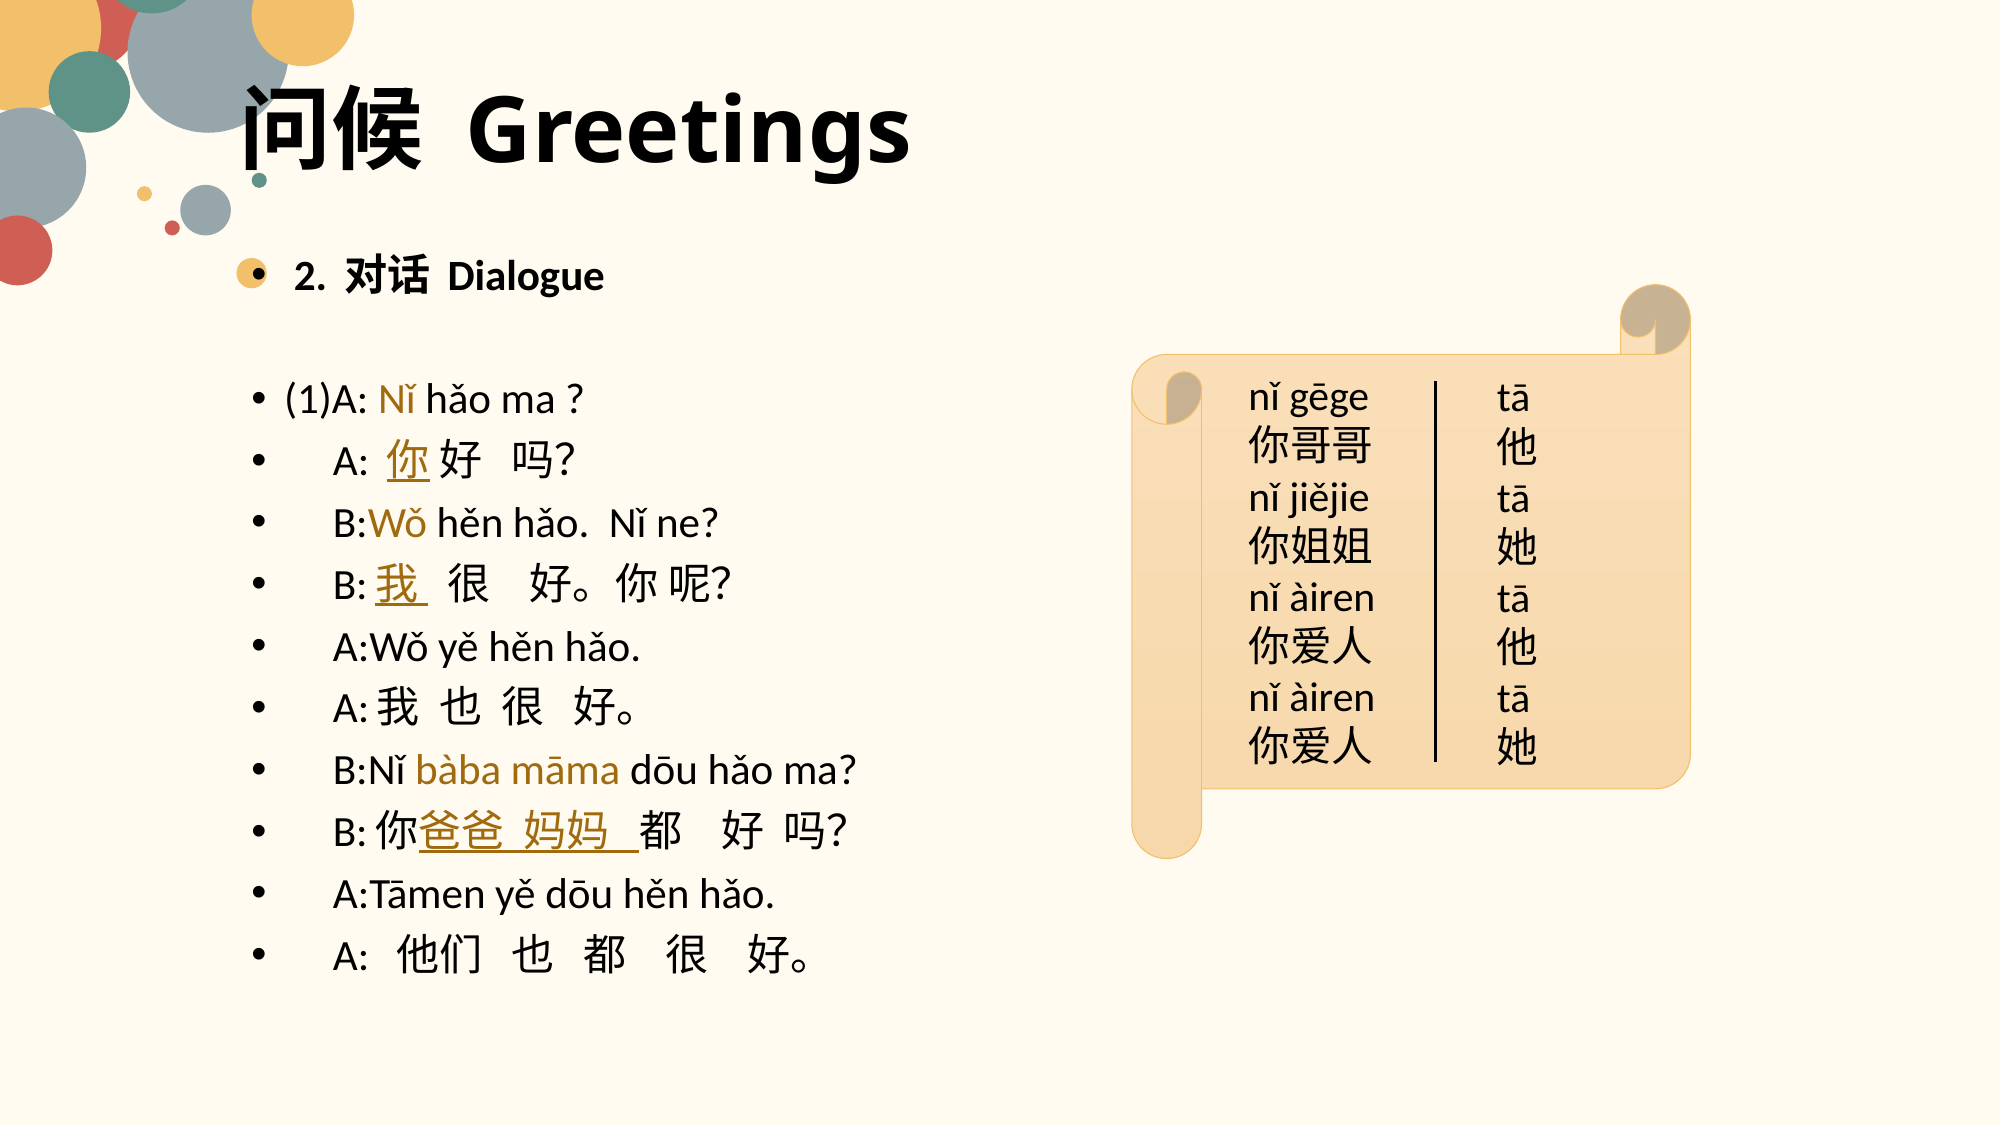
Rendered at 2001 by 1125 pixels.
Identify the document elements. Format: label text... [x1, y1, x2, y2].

text_box tā 他 tā 她 tā 他 tā 她 [1482, 362, 1654, 928]
text_box nǐ gēge 你哥哥 nǐ jiějie 你姐姐 nǐ àiren 你爱人 nǐ àiren 你爱人 [1233, 361, 1405, 927]
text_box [0, 0, 355, 289]
text_box [1131, 284, 1691, 860]
title 问候 Greetings [355, 54, 1950, 212]
list 2. 对话 Dialogue (1)A: Nǐ hǎo ma ? A: 你 好 吗？ B:Wǒ hěn hǎo. Nǐ ne? B:我 很 好。你 呢？ A:Wǒ yě hěn hǎo. A:我 也 很 好。 B:Nǐ bàba māma dōu hǎo ma? B:你爸爸 妈妈 都 好 吗？ A:Tāmen yě dōu hěn hǎo. A: 他们 也 都 很 好。 [236, 245, 1069, 995]
